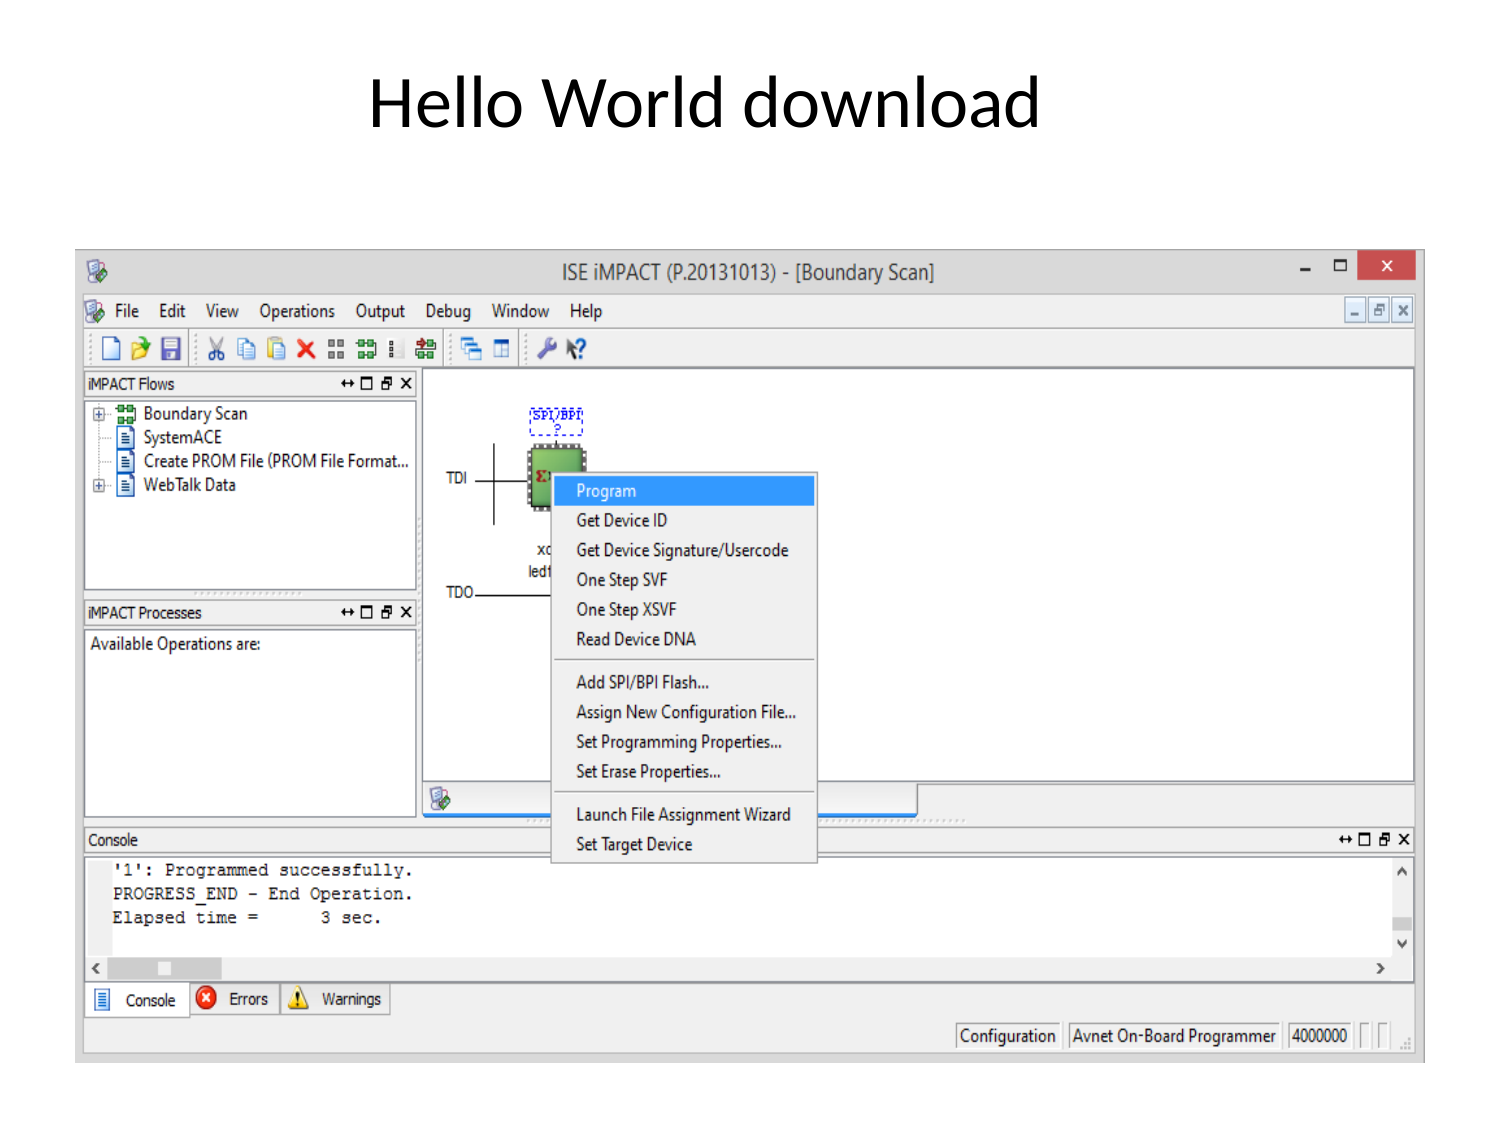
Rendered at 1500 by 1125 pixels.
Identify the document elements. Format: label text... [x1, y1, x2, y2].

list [74, 249, 1426, 1063]
title Hello World download [75, 45, 1338, 150]
